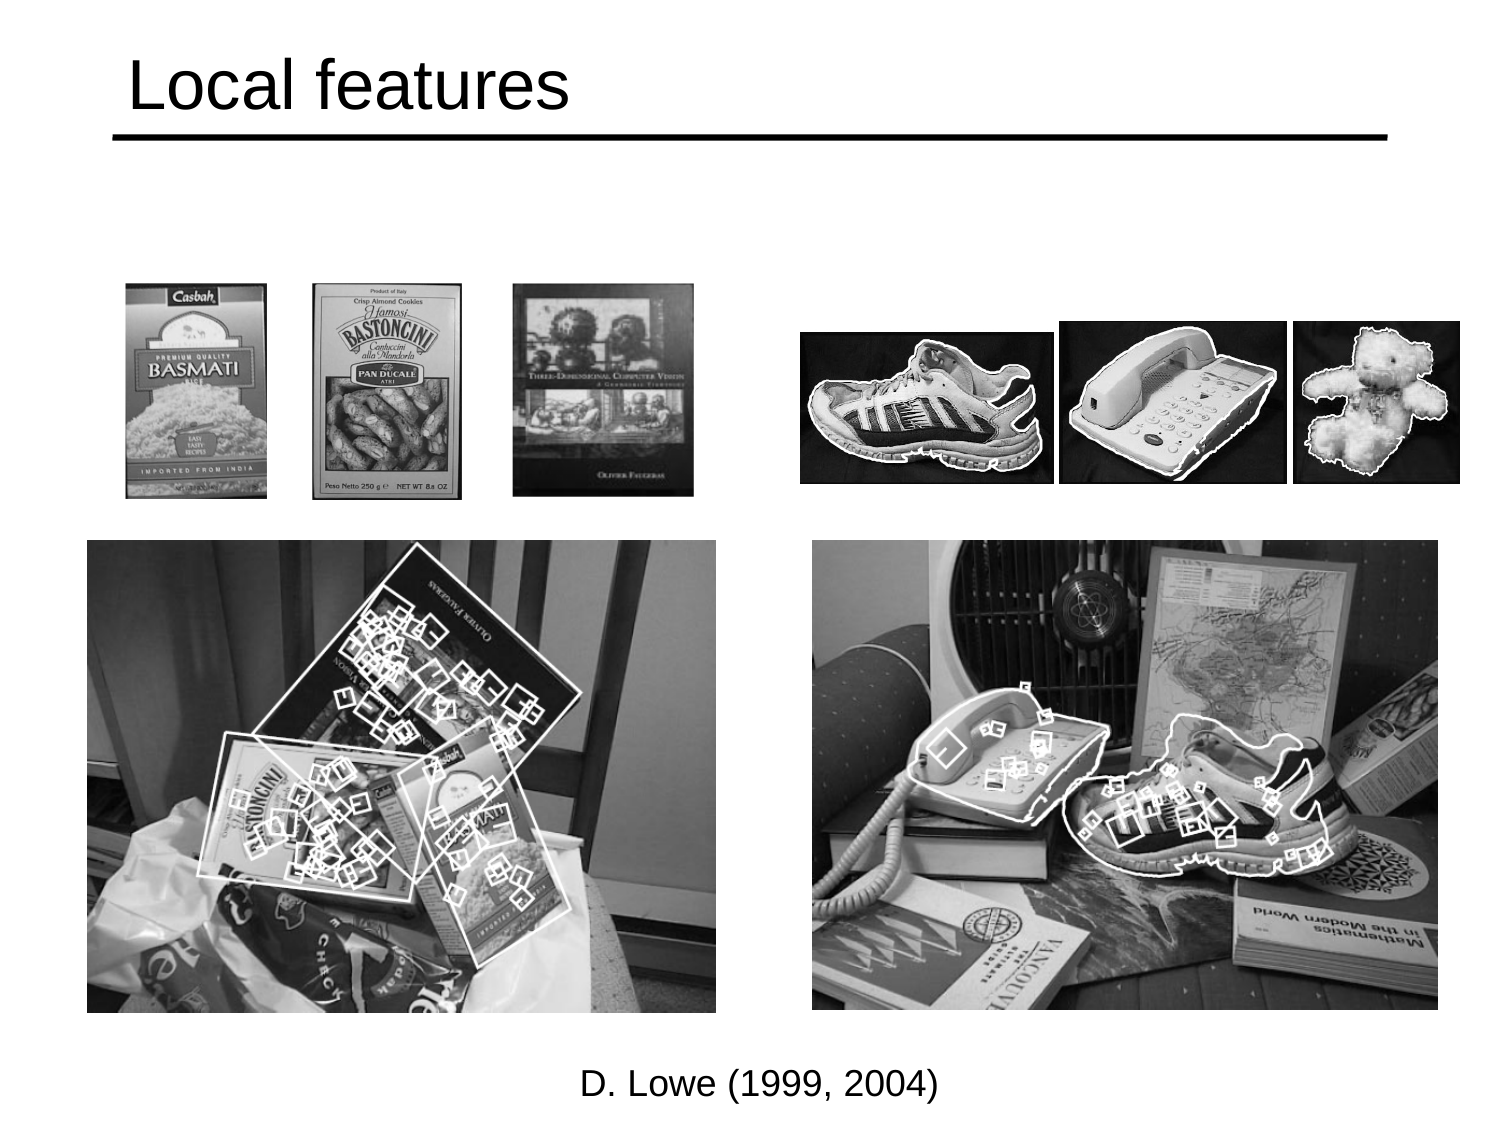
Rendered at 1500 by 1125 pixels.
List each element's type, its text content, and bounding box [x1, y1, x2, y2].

picture [799, 320, 1460, 484]
picture [87, 539, 716, 1013]
text_box D. Lowe (1999, 2004) [564, 1051, 955, 1112]
picture [812, 540, 1438, 1010]
picture [88, 284, 710, 500]
title Local features [112, 12, 1388, 151]
